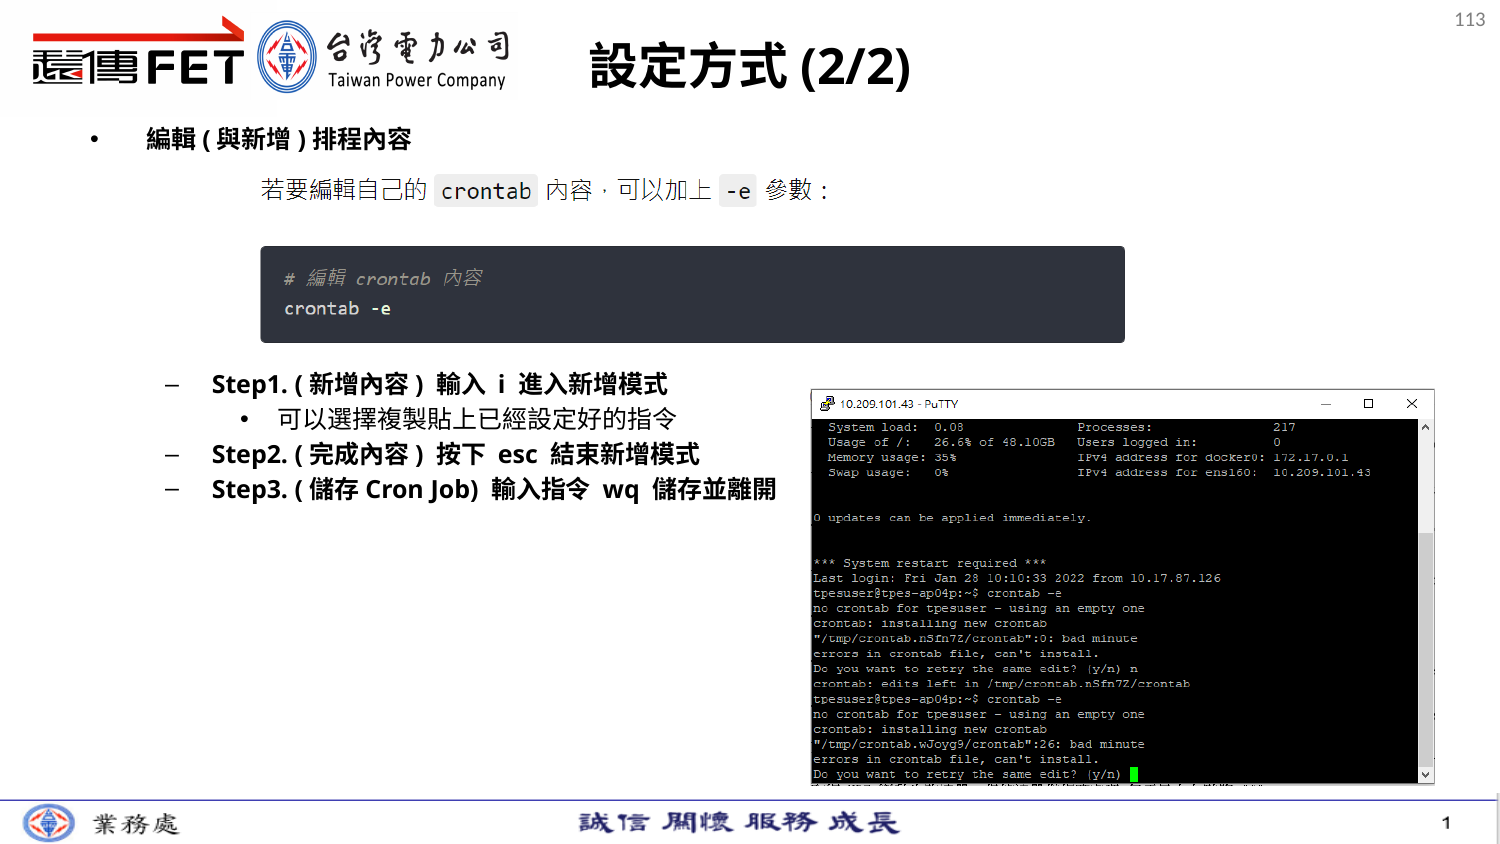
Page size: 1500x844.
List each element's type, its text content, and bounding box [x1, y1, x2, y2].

picture [0, 793, 1500, 844]
picture [231, 174, 1139, 346]
title 設定方式(2/2) [523, 27, 1224, 90]
picture [0, 0, 519, 117]
picture [809, 387, 1435, 786]
list 編輯(與新增)排程內容 Step1. (新增內容) 輸入 i 進入新增模式 可以選擇複製貼上已經設定好的指令 Step2. (完成內容) 按下 esc 結束新增模式 Step3. (儲存Cron Job) 輸入指令 wq 儲存並離開 [75, 116, 1425, 769]
